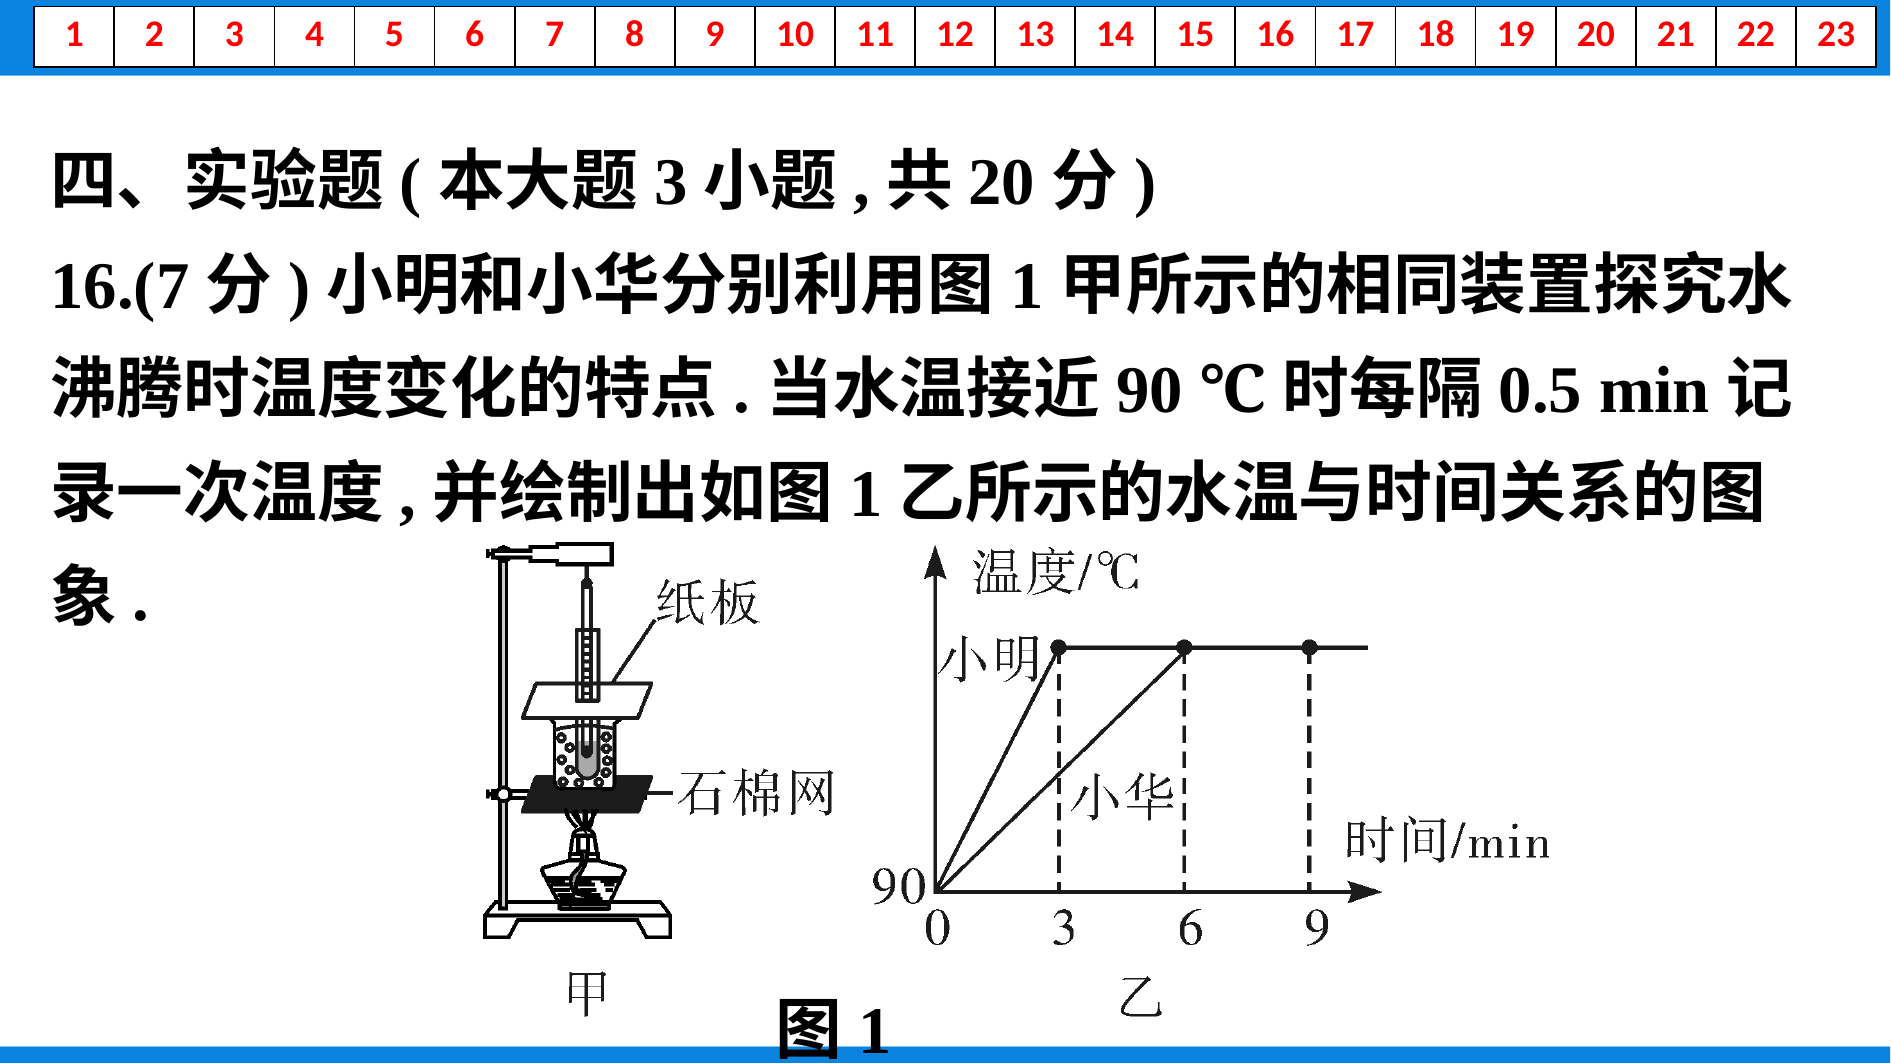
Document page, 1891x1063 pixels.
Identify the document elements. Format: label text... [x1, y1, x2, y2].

text_box 图1 [760, 1027, 907, 1063]
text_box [283, 531, 1749, 1027]
text_box 四、实验题(本大题3小题,共20分) 16.(7分)小明和小华分别利用图1甲所示的相同装置探究水沸腾时温度变化的特点.当水温接近90 ℃时每隔0.5 min记录一次温度,并绘制出如图1乙所示的水温与时间关系的图象. [35, 106, 1813, 641]
picture [0, 0, 1891, 1063]
